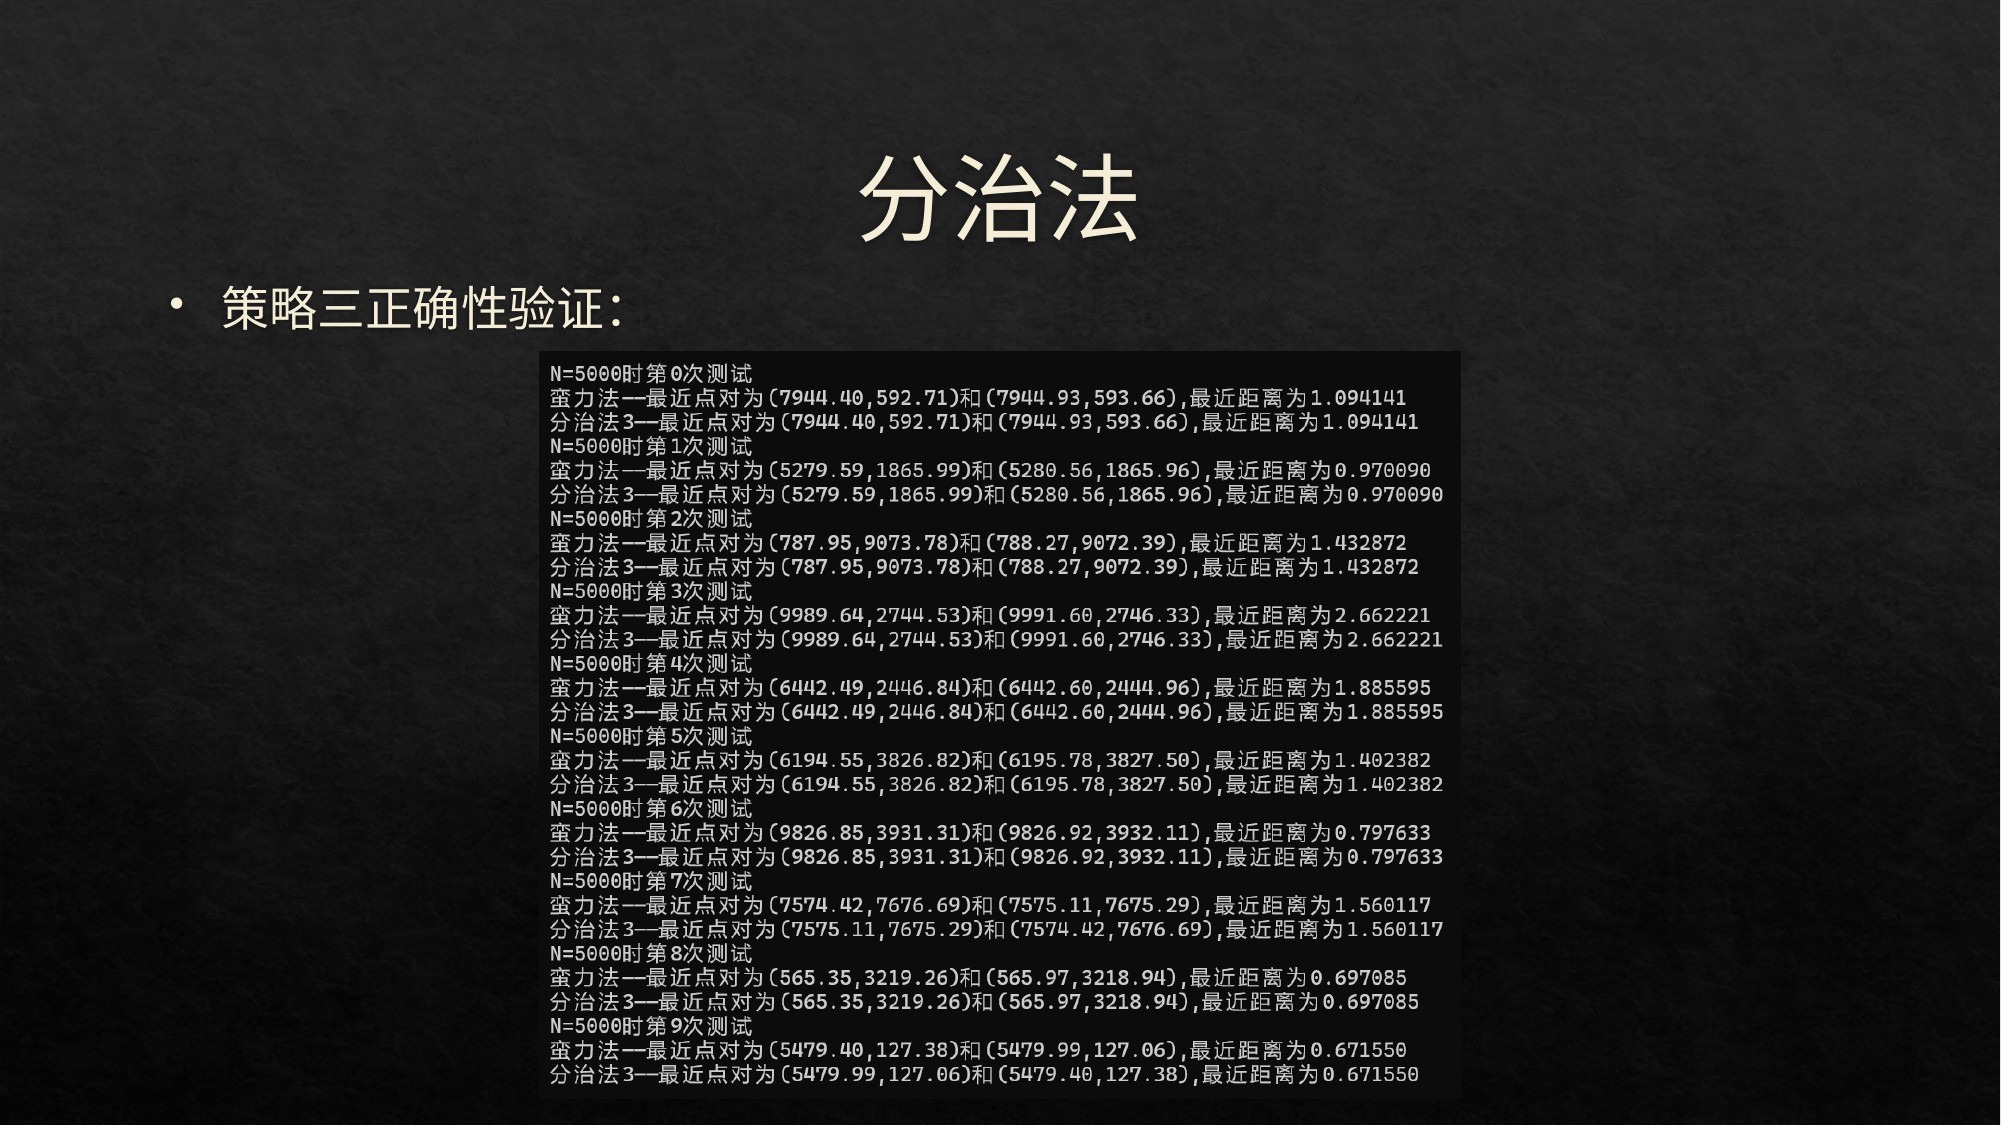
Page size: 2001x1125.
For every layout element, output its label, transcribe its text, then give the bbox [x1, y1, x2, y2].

picture [538, 350, 1462, 1100]
title 分治法 [149, 99, 1849, 307]
list 策略三正确性验证： [149, 265, 947, 860]
